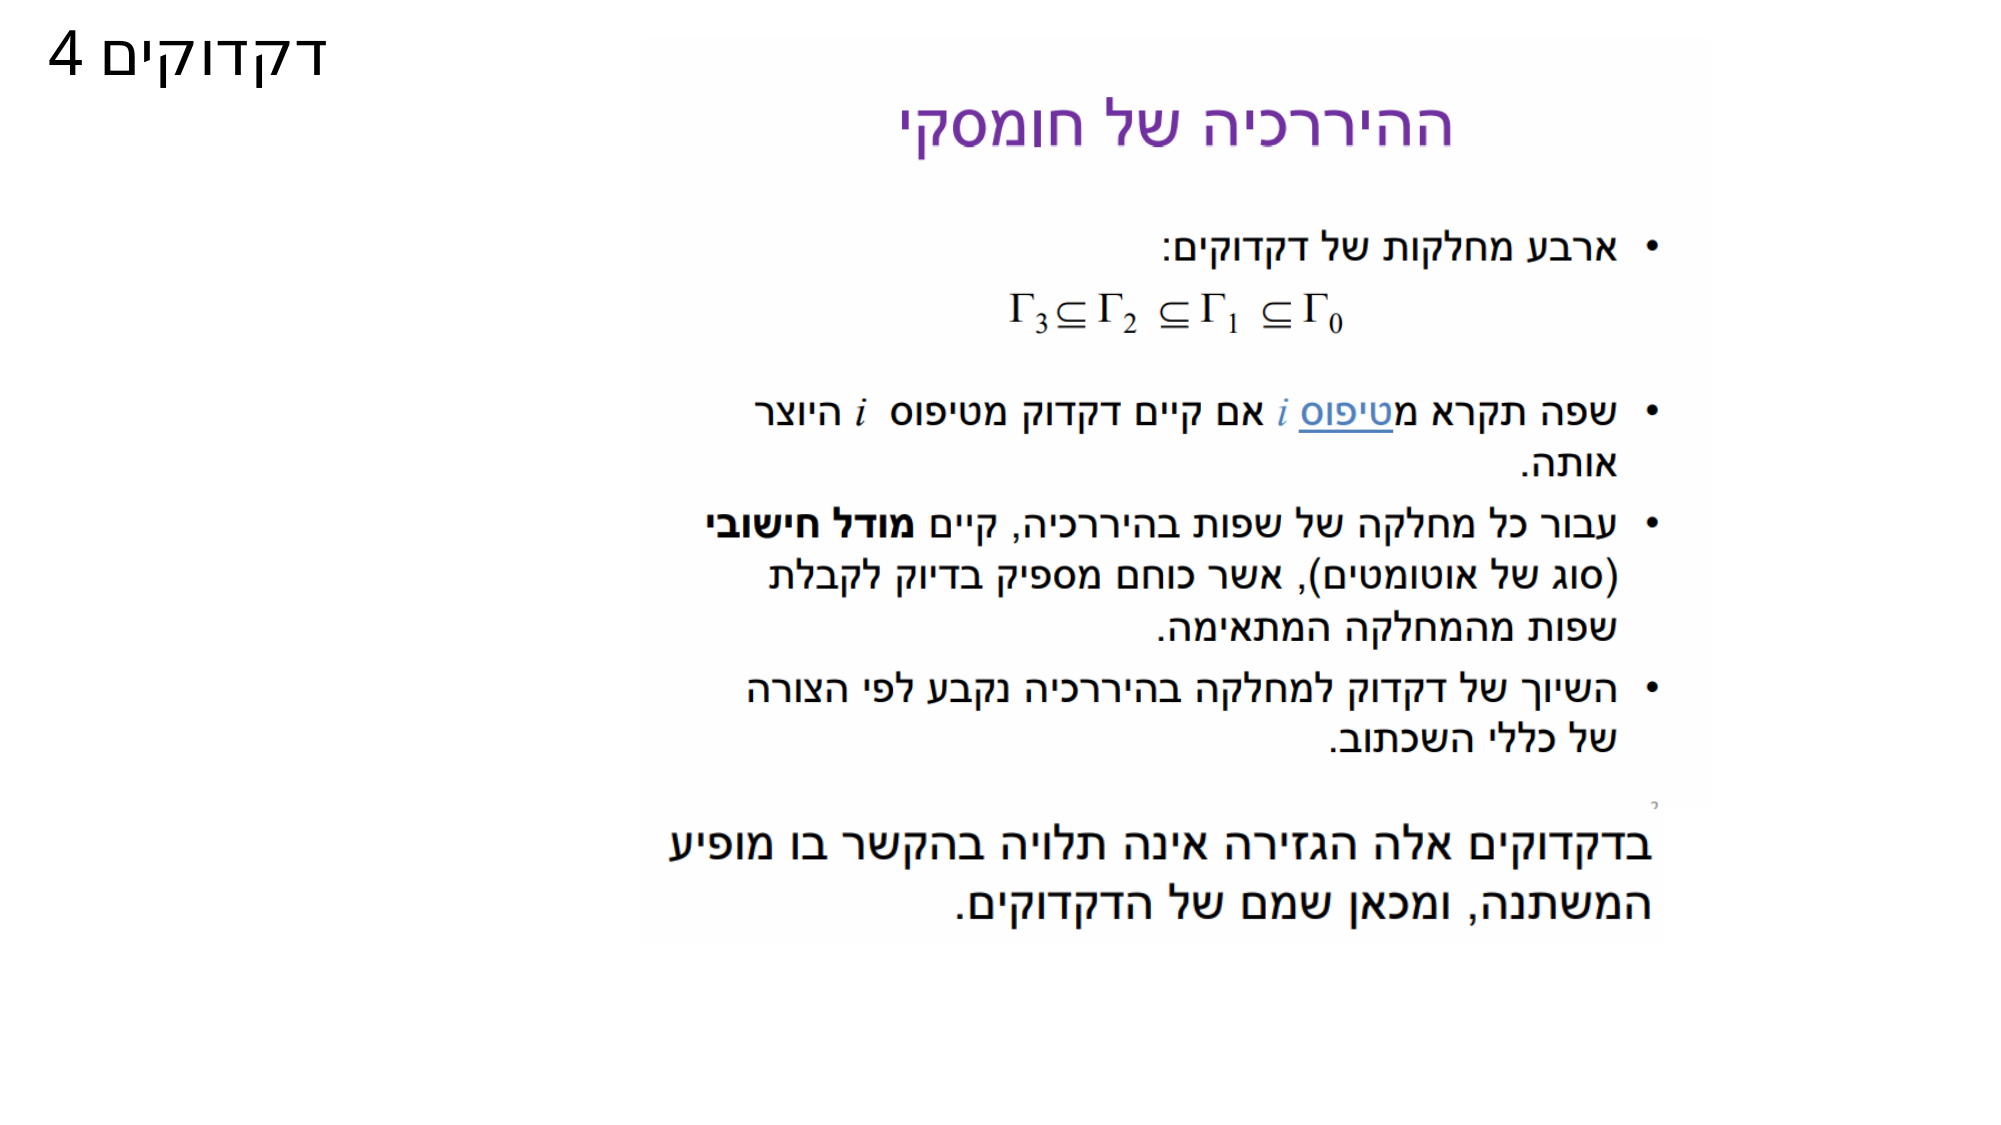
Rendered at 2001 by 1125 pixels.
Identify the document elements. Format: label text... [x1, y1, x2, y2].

picture [641, 35, 1711, 946]
text_box דקדוקים 4 [32, 13, 343, 115]
